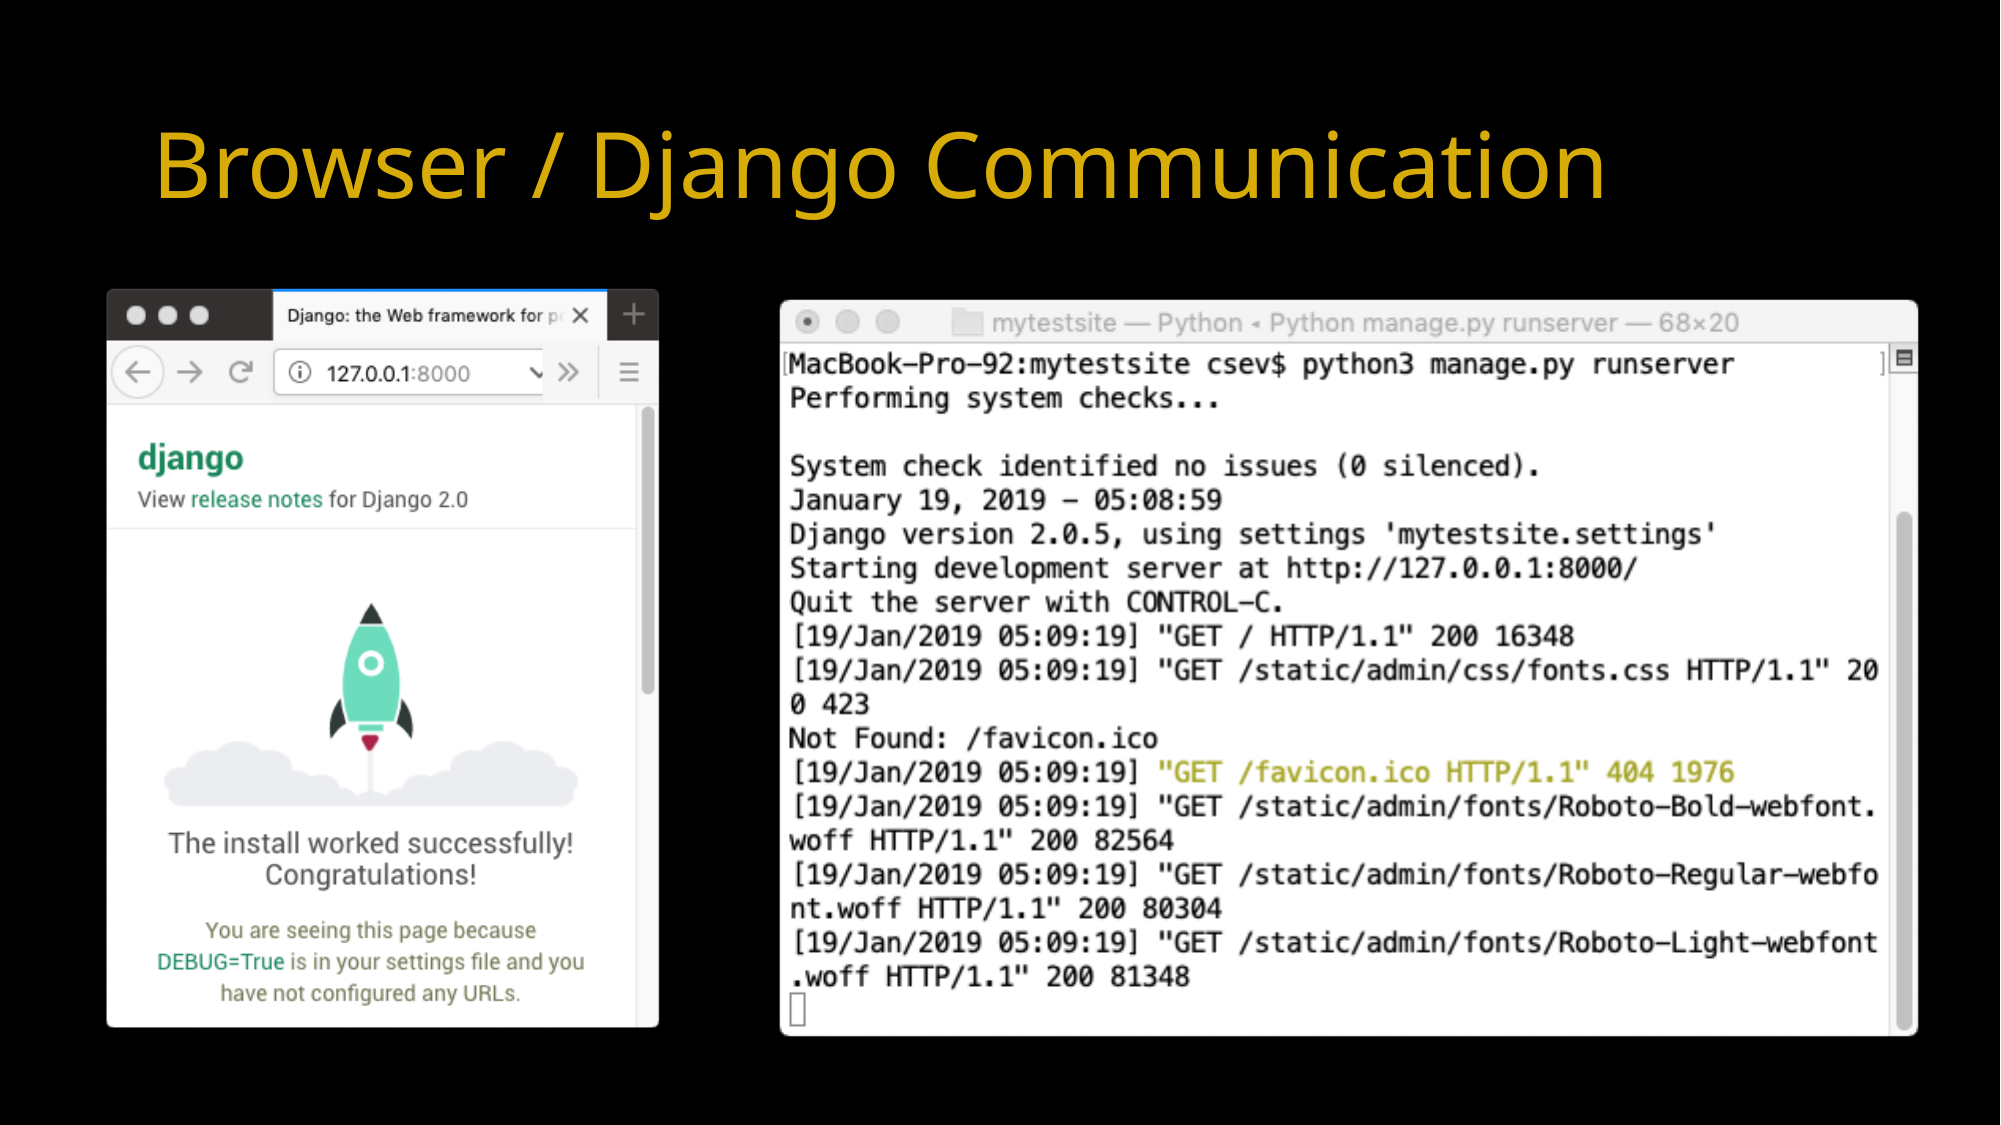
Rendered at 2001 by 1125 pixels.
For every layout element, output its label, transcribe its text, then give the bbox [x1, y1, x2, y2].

title Browser / Django Communication [137, 59, 1863, 248]
picture [53, 248, 1987, 1121]
